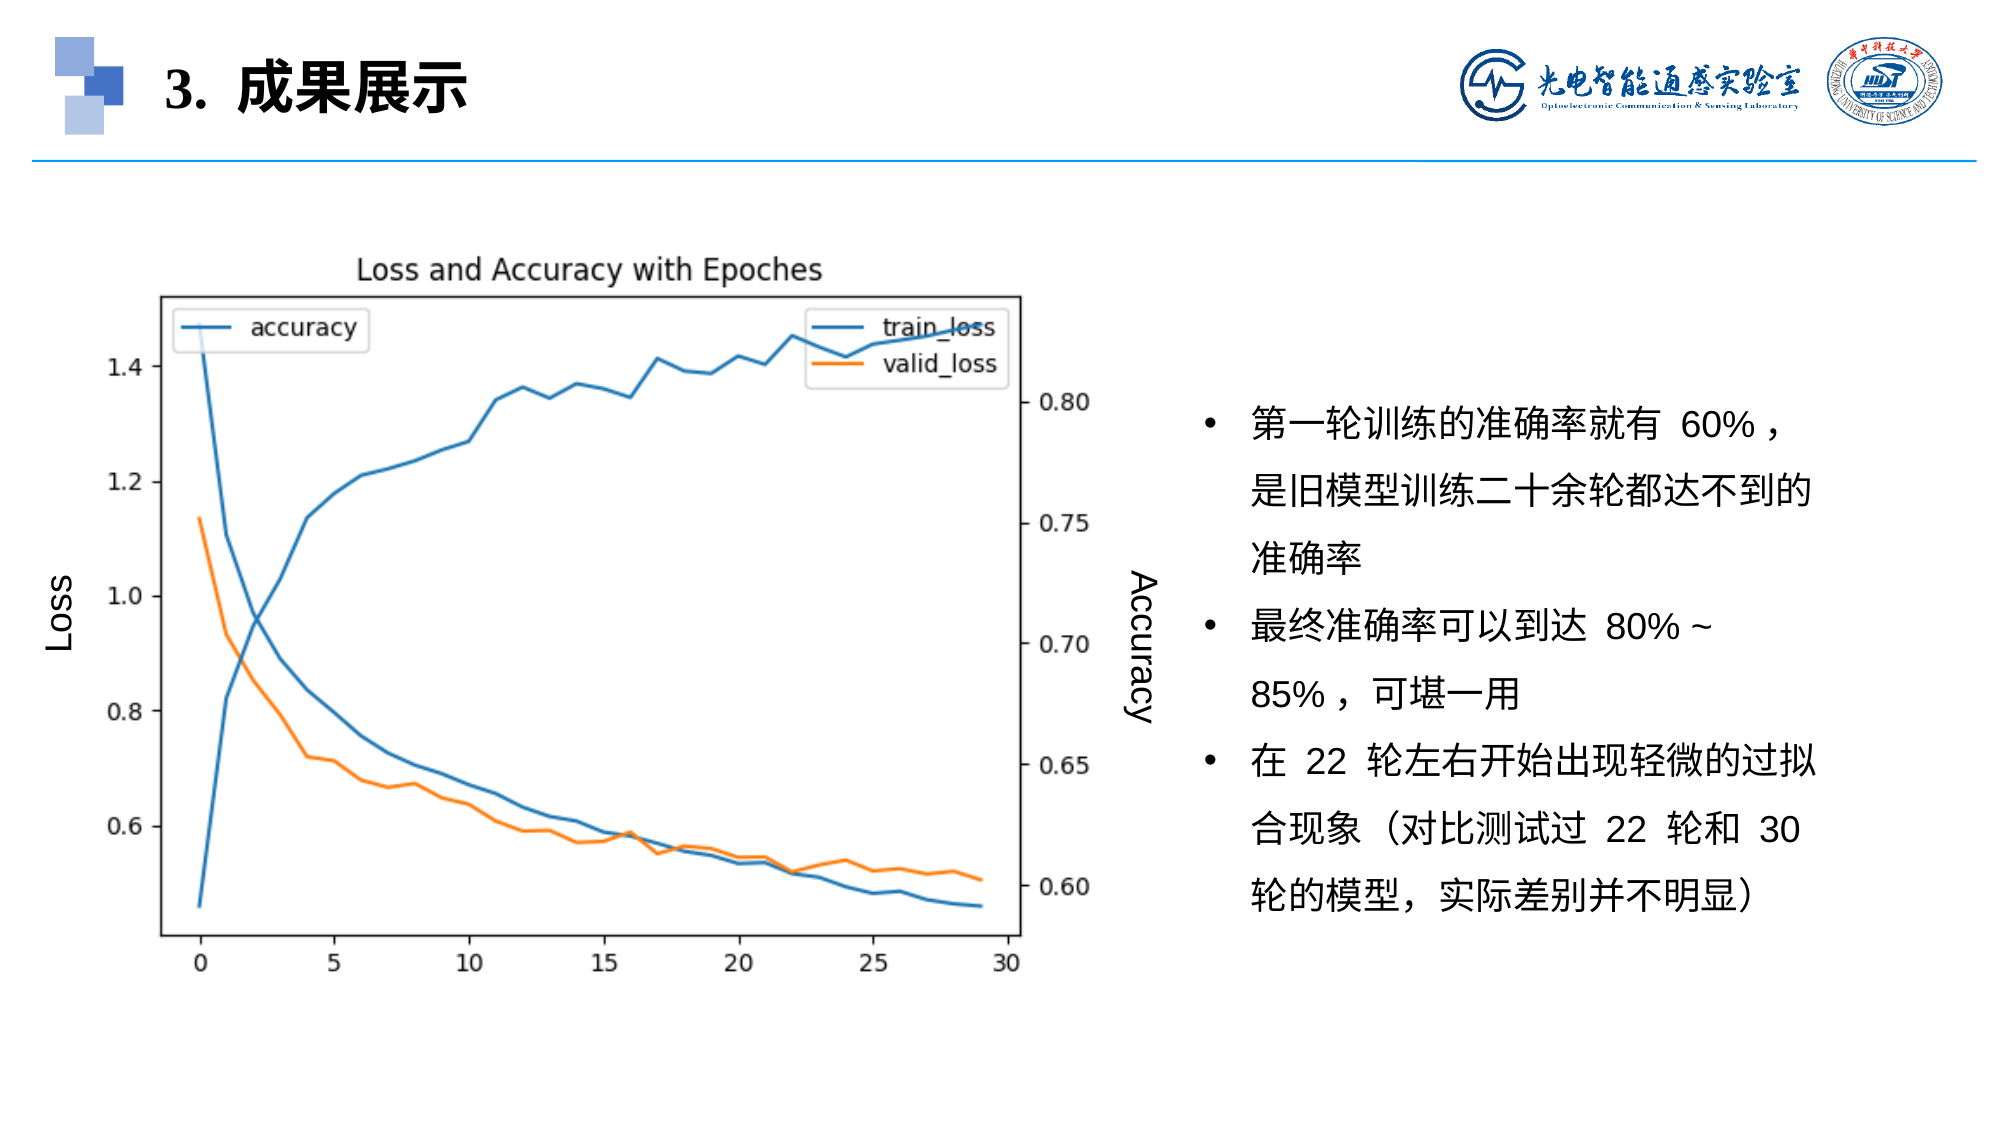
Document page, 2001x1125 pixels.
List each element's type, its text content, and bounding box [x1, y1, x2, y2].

text_box Accuracy [1131, 555, 1177, 886]
text_box 3. 成果展示 [149, 42, 1603, 128]
picture [22, 196, 1131, 1027]
text_box 第一轮训练的准确率就有 60%，是旧模型训练二十余轮都达不到的准确率 最终准确率可以到达 80% ~ 85%，可堪一用 在 22 轮左右开始出现轻微的过拟合现象（对比测试过 22 轮和 30 轮的模型，实际差别并不明显） [1188, 369, 1840, 925]
picture [1422, 30, 1949, 140]
